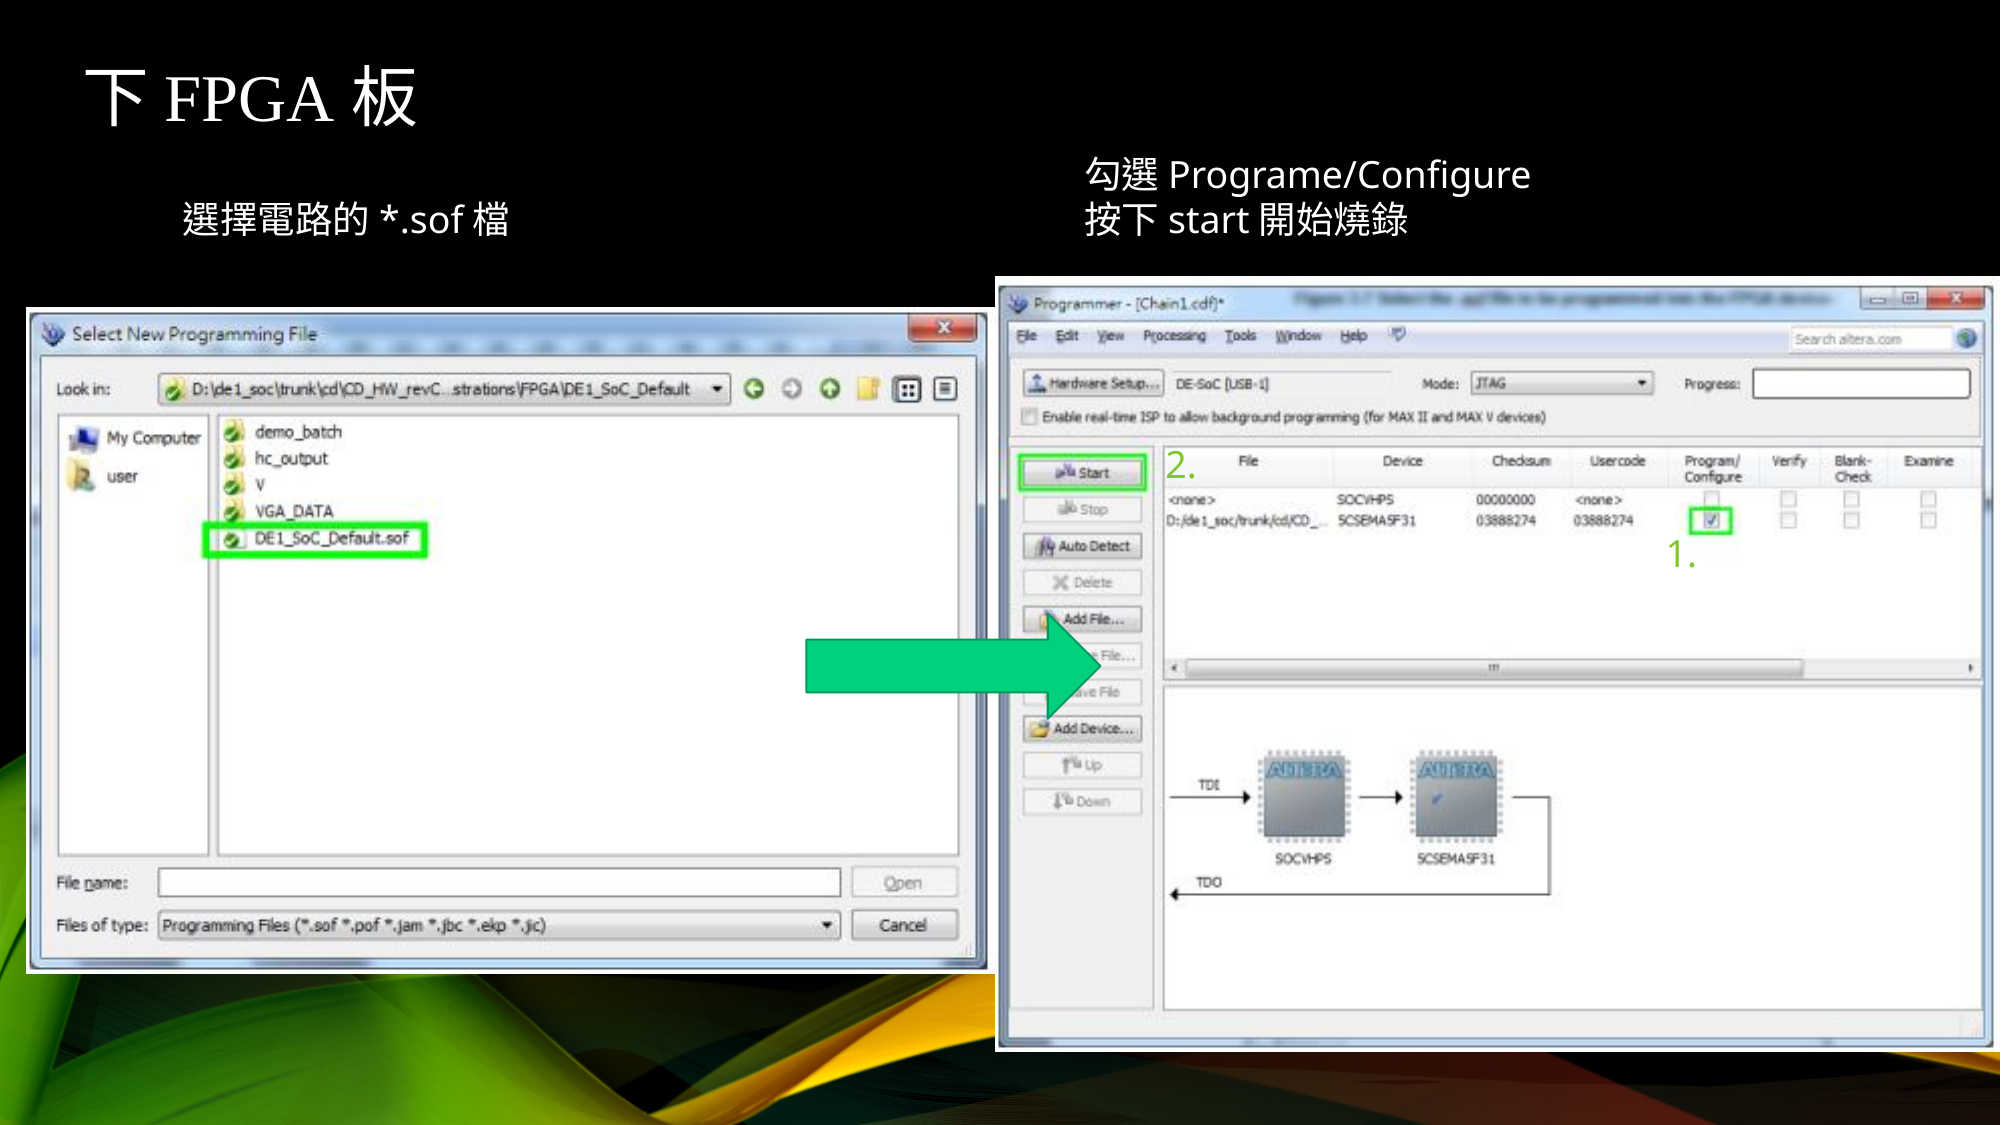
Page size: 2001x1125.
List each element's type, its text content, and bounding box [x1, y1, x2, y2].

title 下FPGA板 [67, 51, 1732, 144]
picture [0, 275, 2000, 1125]
text_box 勾選Programe/Configure 按下start開始燒錄 [1069, 143, 1720, 249]
text_box 選擇電路的*.sof檔 [168, 188, 714, 249]
